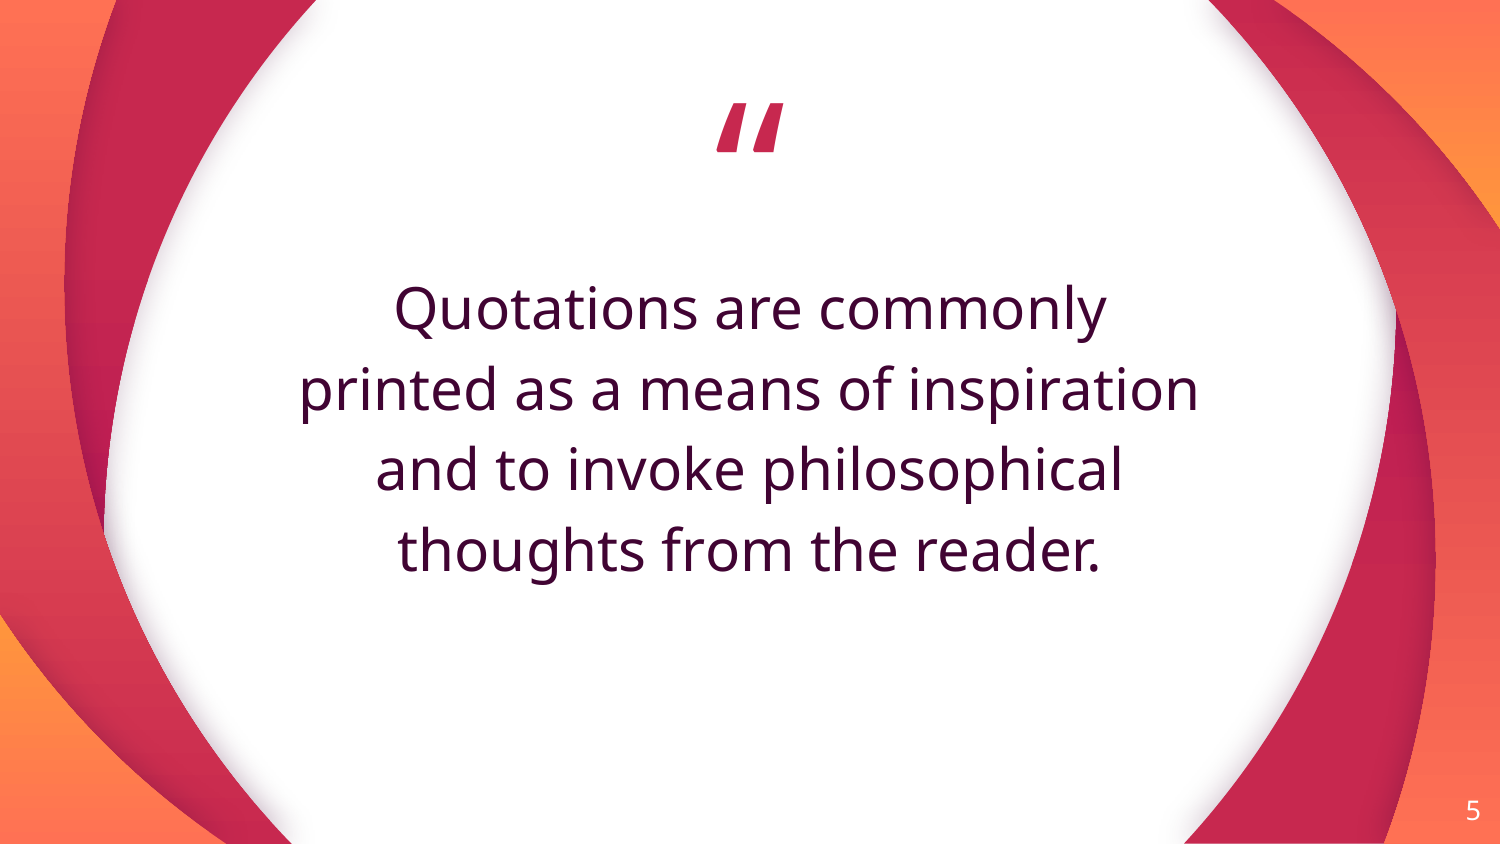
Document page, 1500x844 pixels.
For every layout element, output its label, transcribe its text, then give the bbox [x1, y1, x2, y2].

list Quotations are commonly printed as a means of inspiration and to invoke philosophical thoughts from the reader. [291, 354, 1209, 490]
slide_number ‹#› [1391, 779, 1482, 844]
